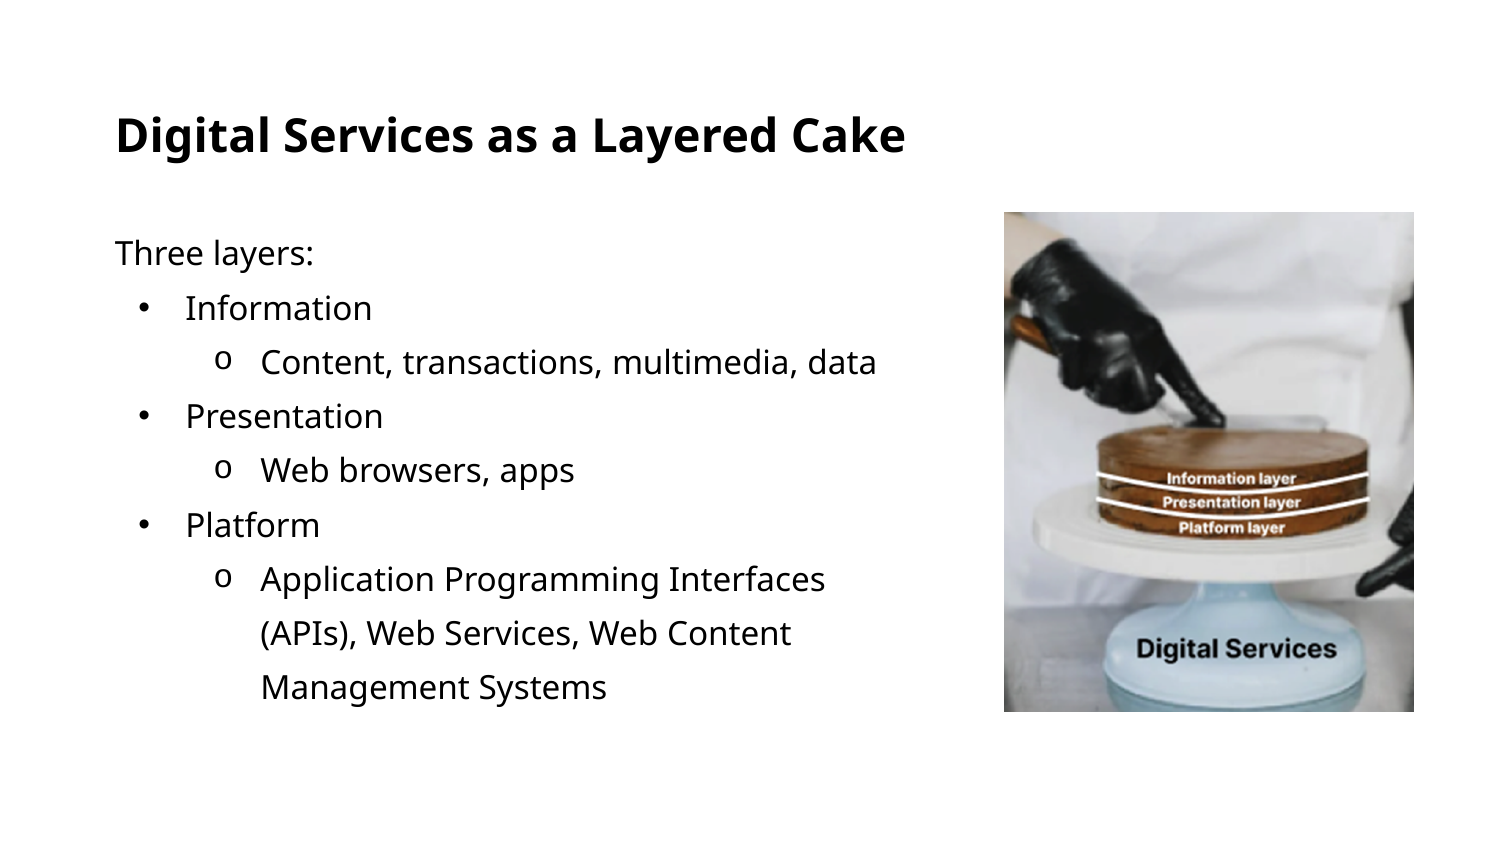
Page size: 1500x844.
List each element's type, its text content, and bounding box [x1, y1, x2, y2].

title Digital Services as a Layered Cake [99, 99, 1307, 157]
text_box Three layers: Information Content, transactions, multimedia, data Presentation Web browsers, apps Platform Application Programming Interfaces (APIs), Web Services, Web Content Management Systems [99, 258, 928, 712]
text_box [99, 157, 655, 214]
picture [1004, 212, 1415, 712]
